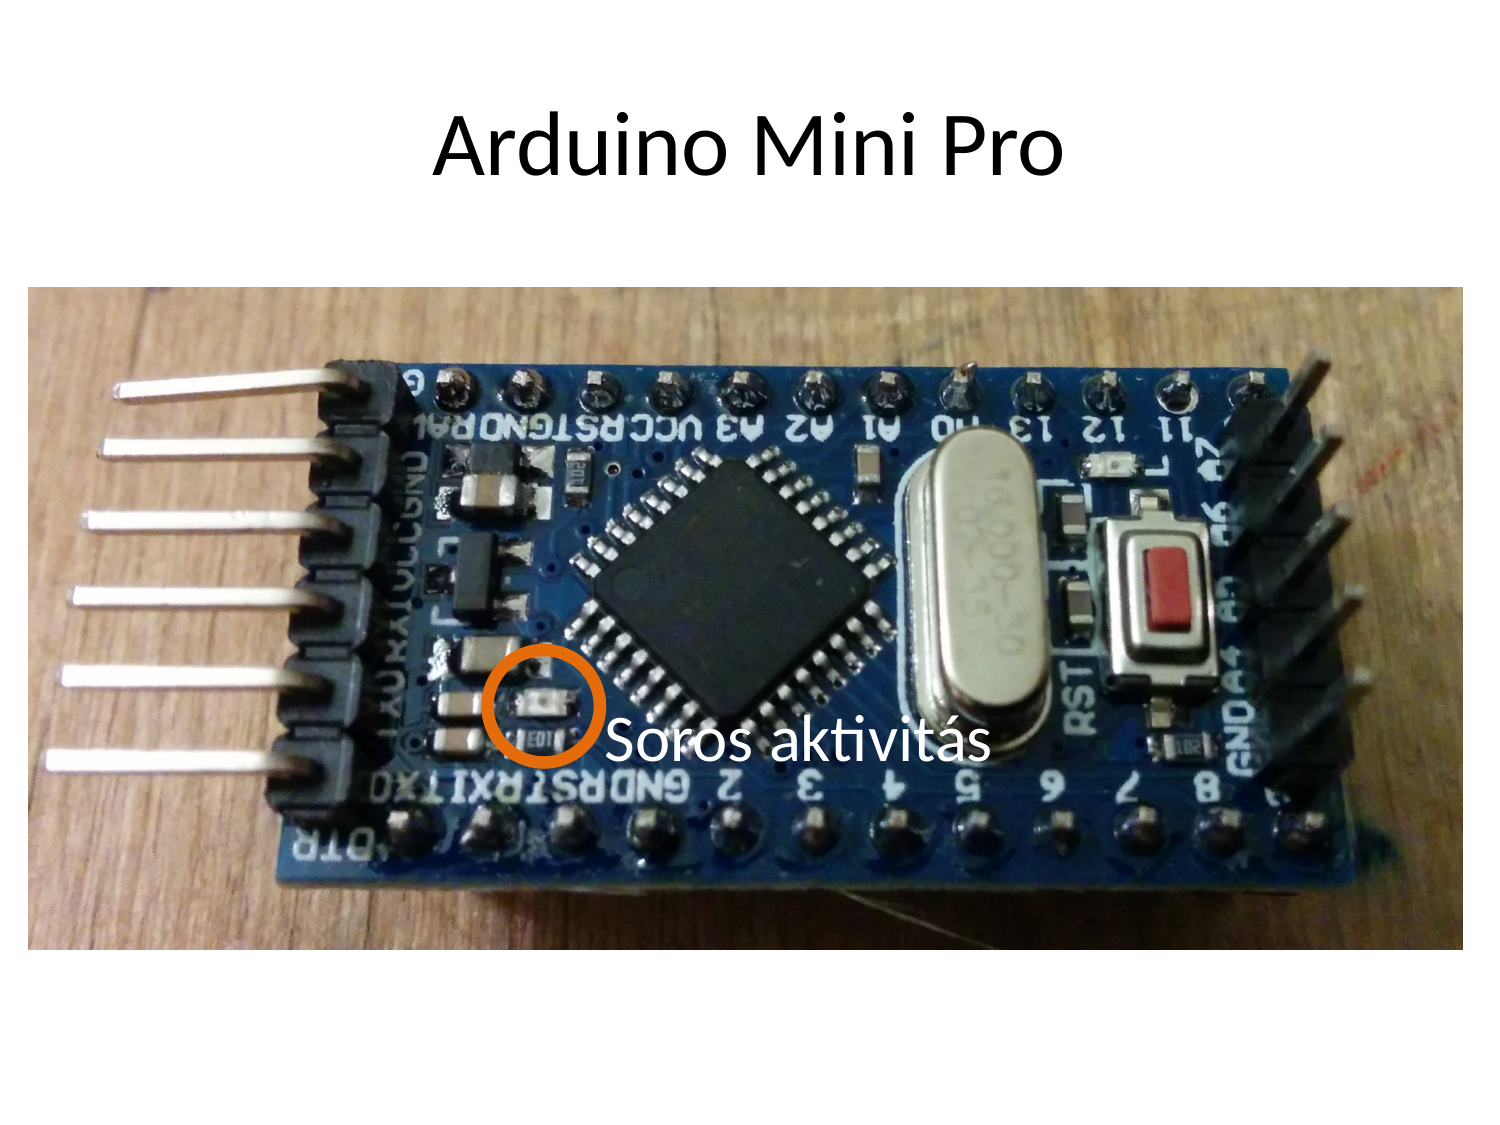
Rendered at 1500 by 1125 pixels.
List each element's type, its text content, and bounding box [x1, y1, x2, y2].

title Arduino Mini Pro [75, 45, 1425, 233]
picture [28, 287, 1463, 951]
